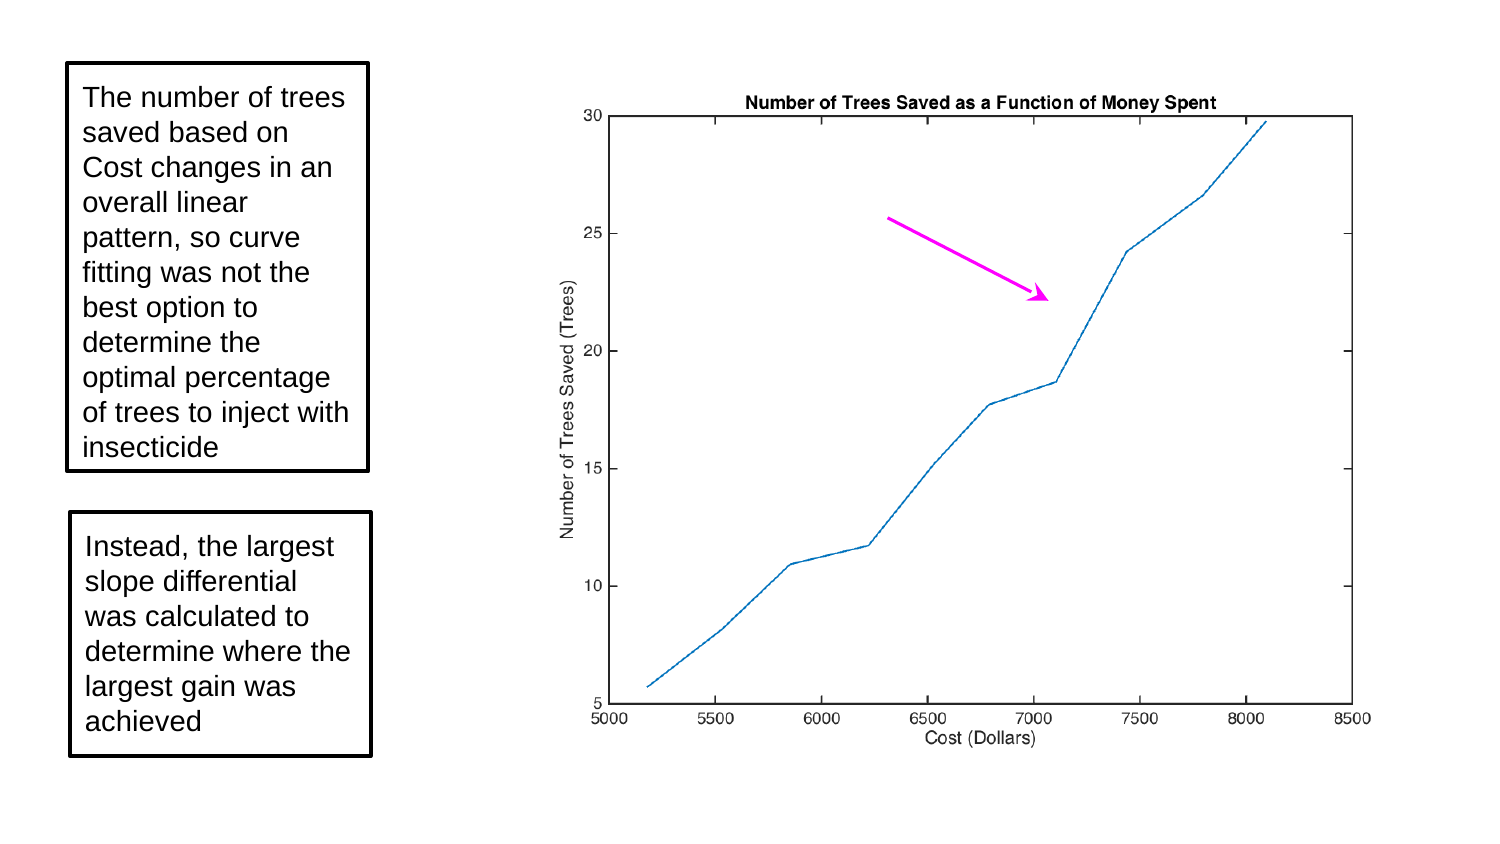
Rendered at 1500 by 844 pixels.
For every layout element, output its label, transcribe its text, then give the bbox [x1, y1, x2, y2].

picture [484, 62, 1443, 782]
text_box The number of trees saved based on Cost changes in an overall linear pattern, so curve fitting was not the best option to determine the optimal percentage of trees to inject with insecticide [65, 61, 370, 473]
text_box Instead, the largest slope differential was calculated to determine where the largest gain was achieved [68, 510, 373, 758]
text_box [887, 217, 1049, 301]
